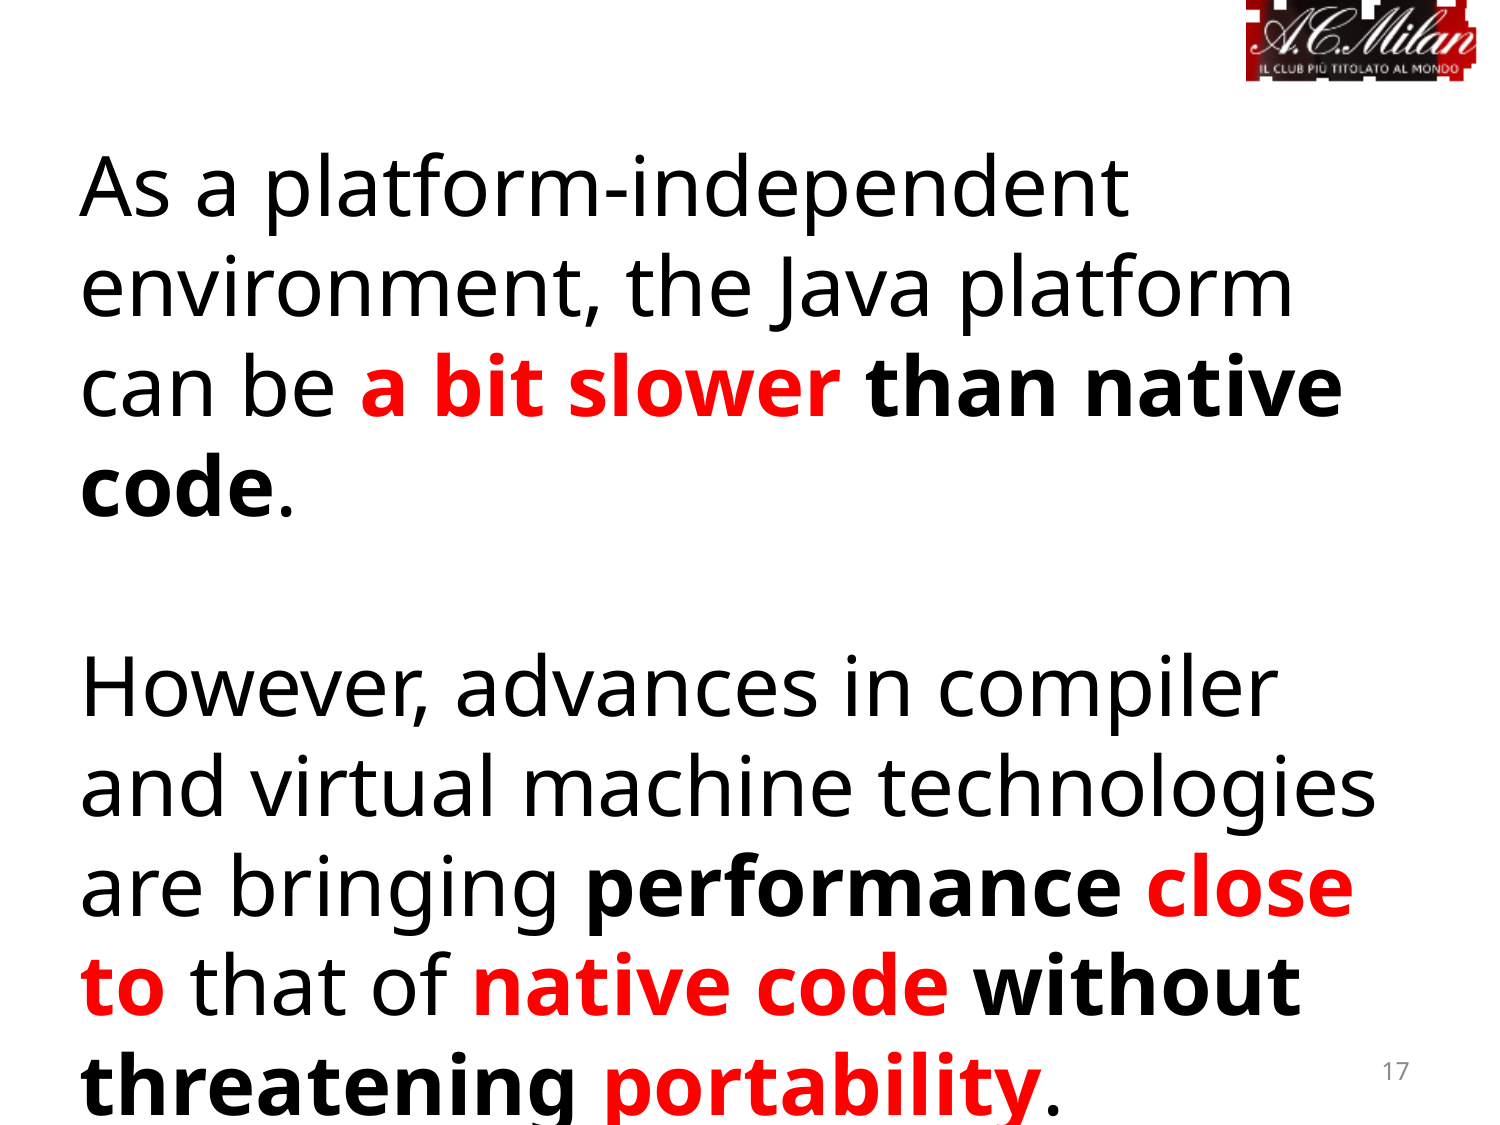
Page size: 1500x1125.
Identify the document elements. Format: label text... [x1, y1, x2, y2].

picture [1246, 0, 1478, 83]
text_box As a platform-independent environment, the Java platform can be a bit slower than native code. However, advances in compiler and virtual machine technologies are bringing performance close to that of native code without threatening portability. [64, 125, 1459, 1125]
